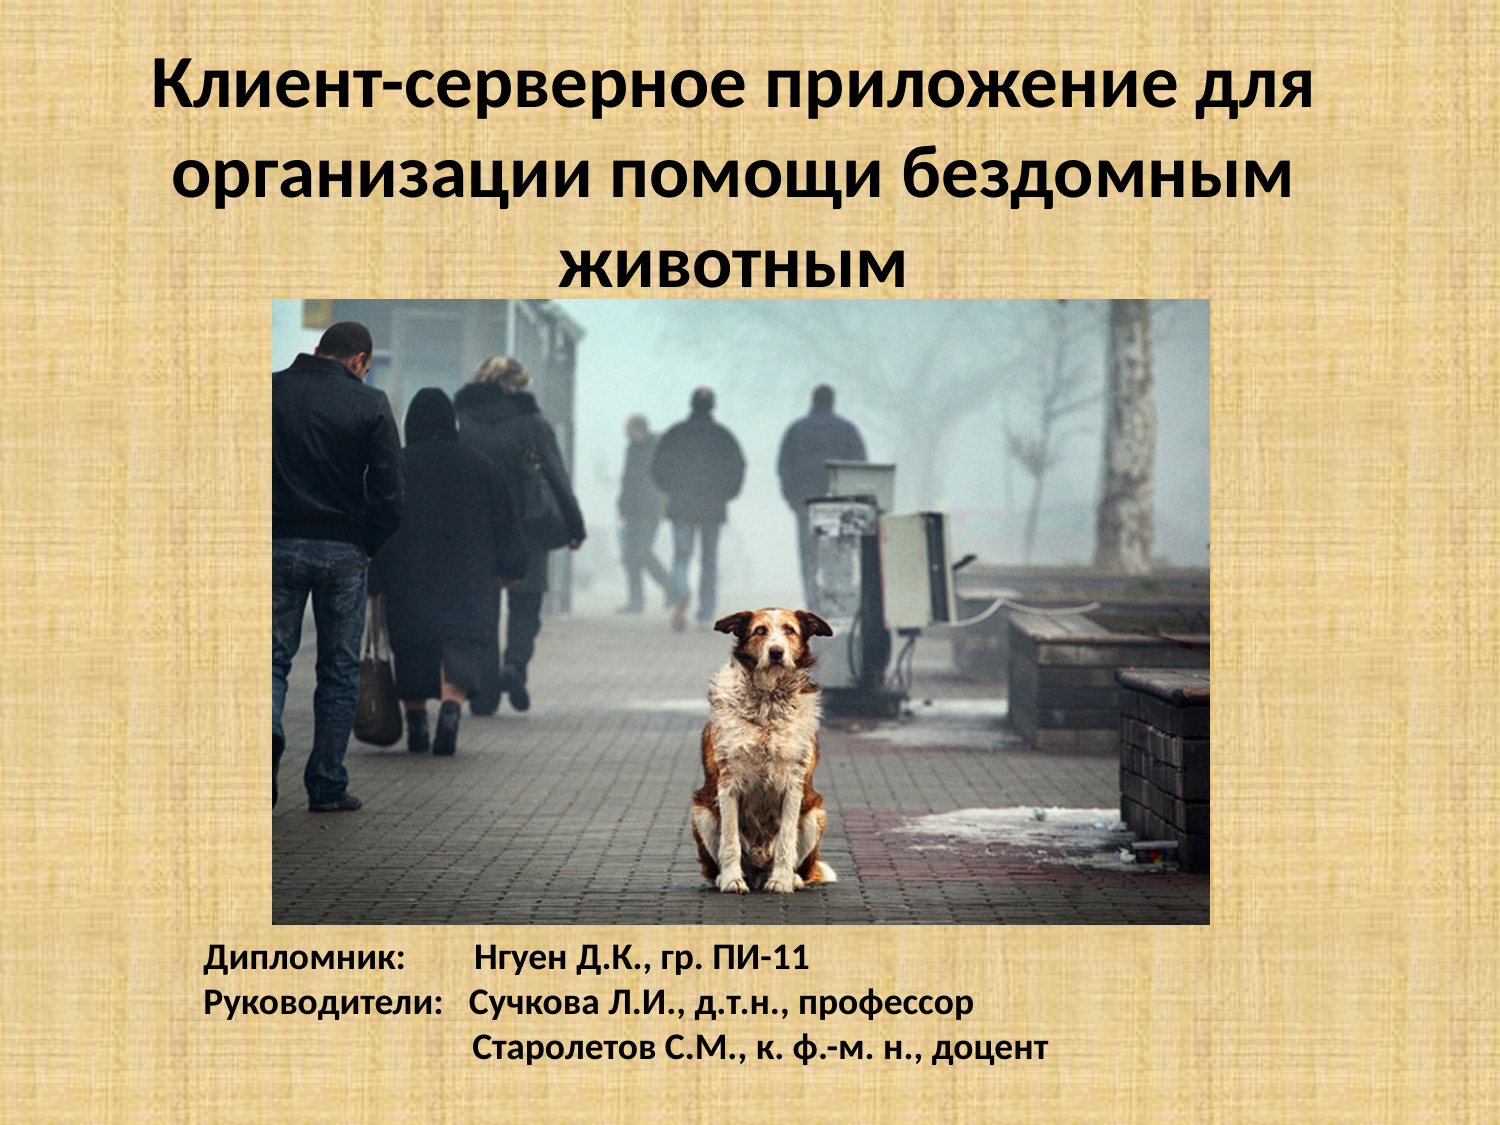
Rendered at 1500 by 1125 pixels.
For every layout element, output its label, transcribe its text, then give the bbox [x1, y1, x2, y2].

text_box Дипломник: Нгуен Д.К., гр. ПИ-11 Руководители: Сучкова Л.И., д.т.н., профессор Старолетов С.М., к. ф.-м. н., доцент [188, 924, 1064, 1120]
picture [0, 0, 1500, 1125]
title Клиент-серверное приложение для организации помощи бездомным животным [96, 24, 1372, 266]
